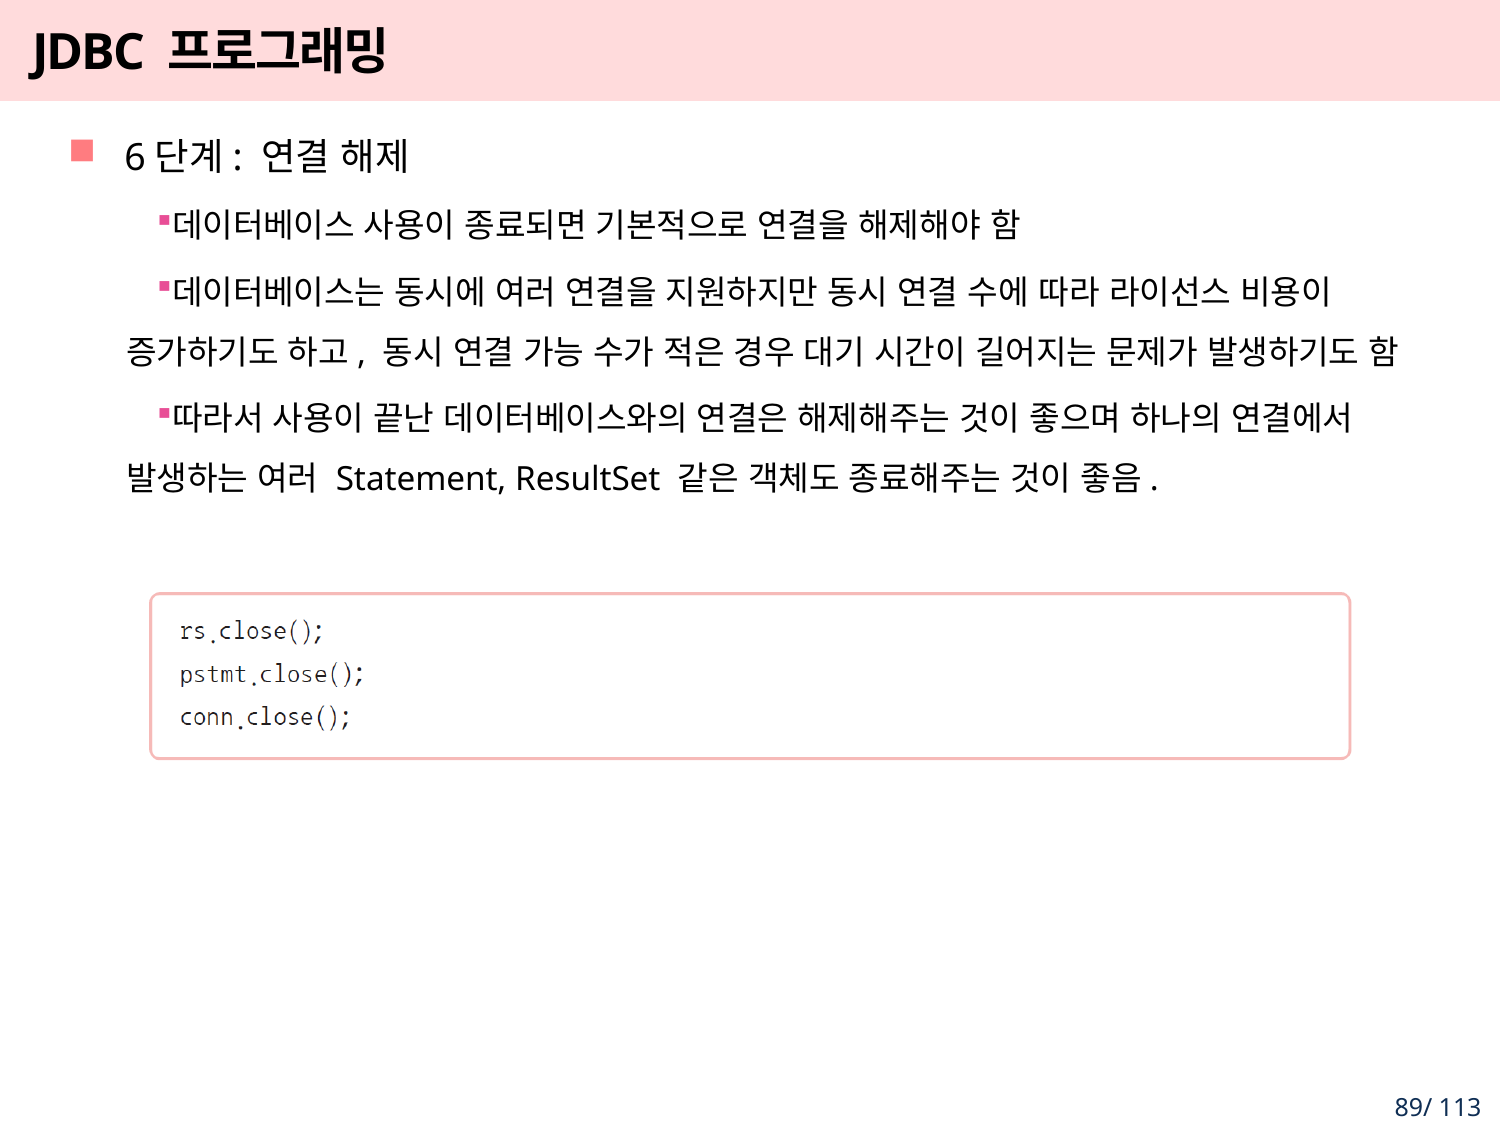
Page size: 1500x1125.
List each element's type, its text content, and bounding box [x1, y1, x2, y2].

title JDBC 프로그래밍 [17, 10, 1295, 89]
list 6단계: 연결 해제 데이터베이스 사용이 종료되면 기본적으로 연결을 해제해야 함 데이터베이스는 동시에 여러 연결을 지원하지만 동시 연결 수에 따라 라이선스 비용이 증가하기도 하고, 동시 연결 가능 수가 적은 경우 대기 시간이 길어지는 문제가 발생하기도 함 따라서 사용이 끝난 데이터베이스와의 연결은 해제해주는 것이 좋으며 하나의 연결에서 발생하는 여러 Statement, ResultSet 같은 객체도 종료해주는 것이 좋음. [53, 125, 1425, 1005]
picture [144, 588, 1356, 764]
